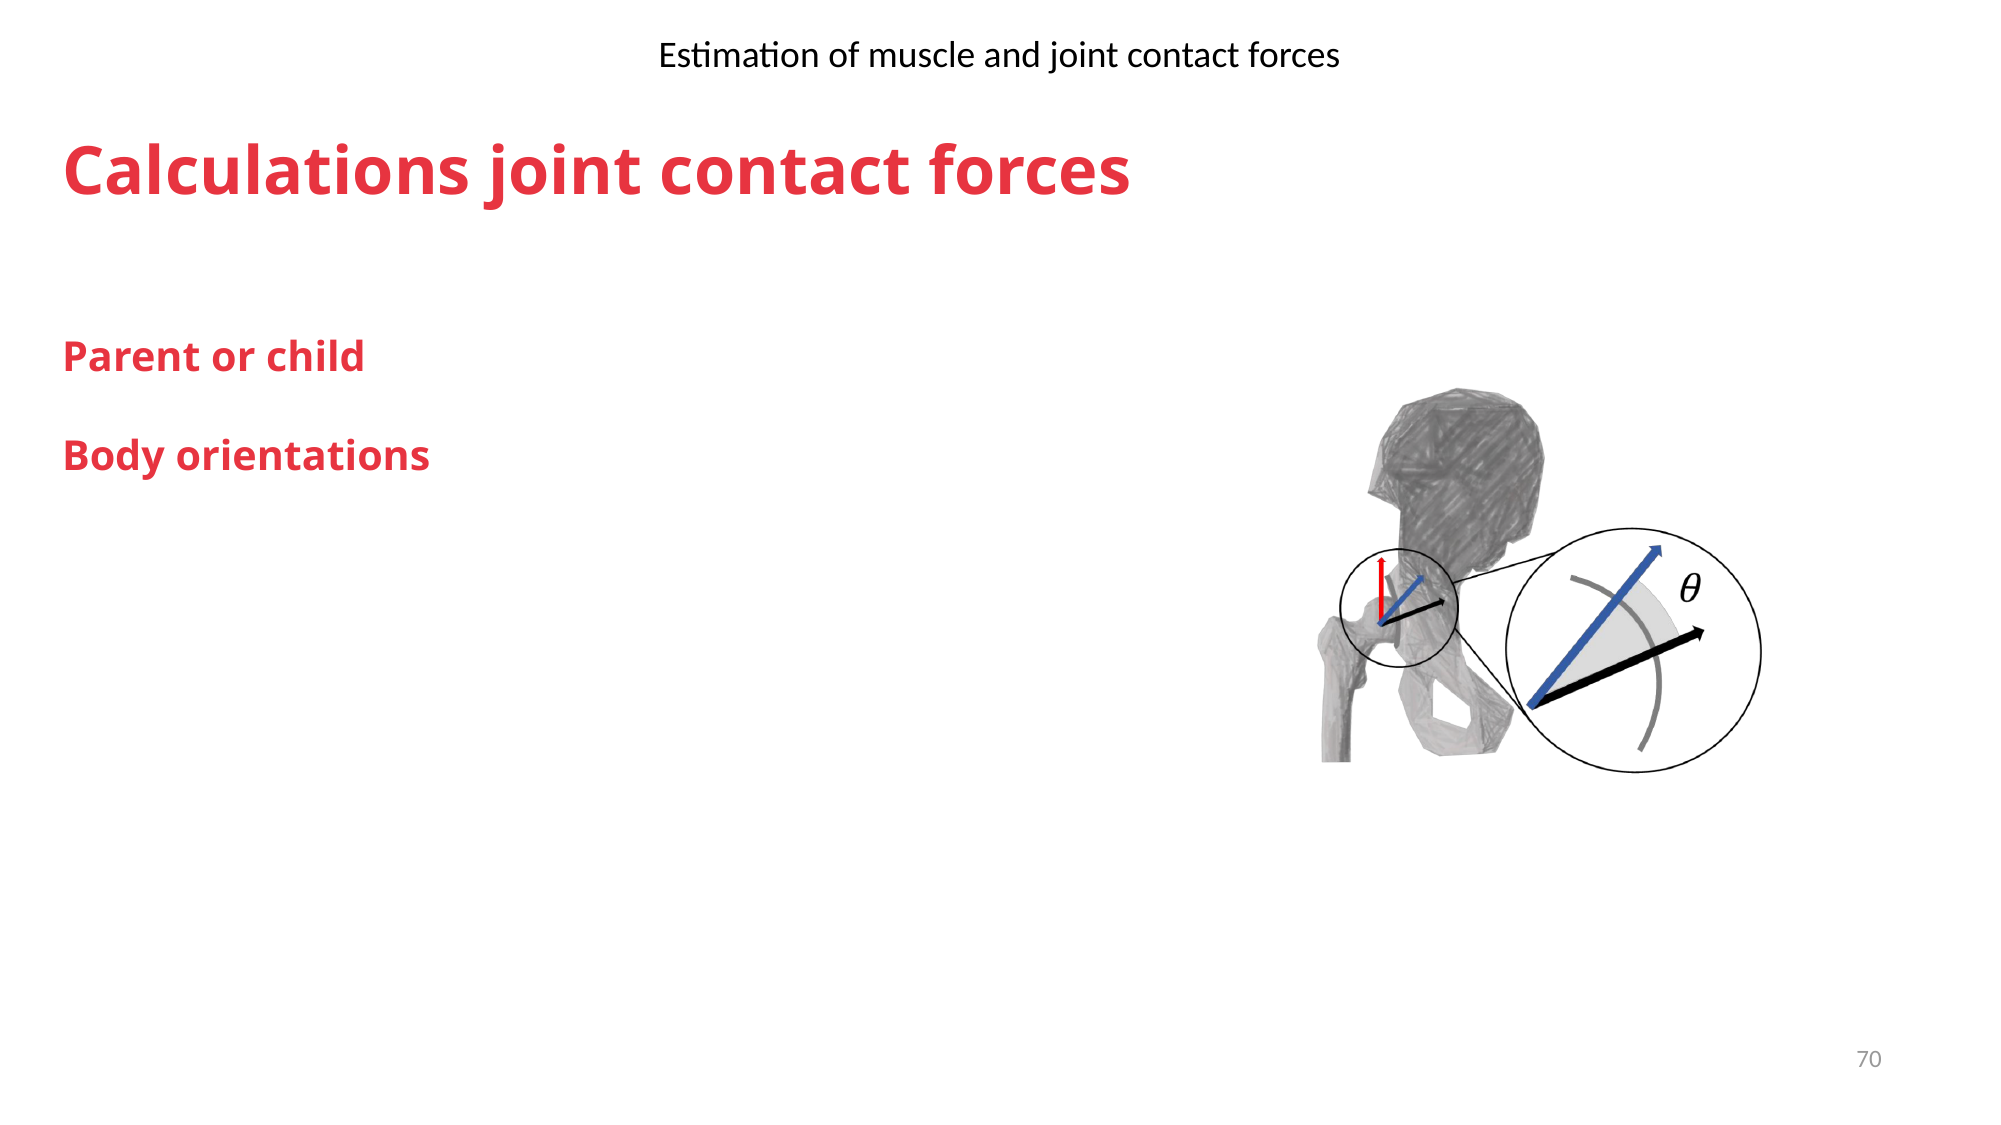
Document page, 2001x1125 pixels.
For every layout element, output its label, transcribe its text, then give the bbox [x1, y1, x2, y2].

picture [1173, 330, 1882, 795]
text_box Parent or child Body orientations [47, 322, 1376, 488]
text_box Estimation of muscle and joint contact forces [335, 22, 1665, 83]
slide_number 70 [1375, 1042, 1882, 1103]
title Calculations joint contact forces [47, 120, 1376, 286]
